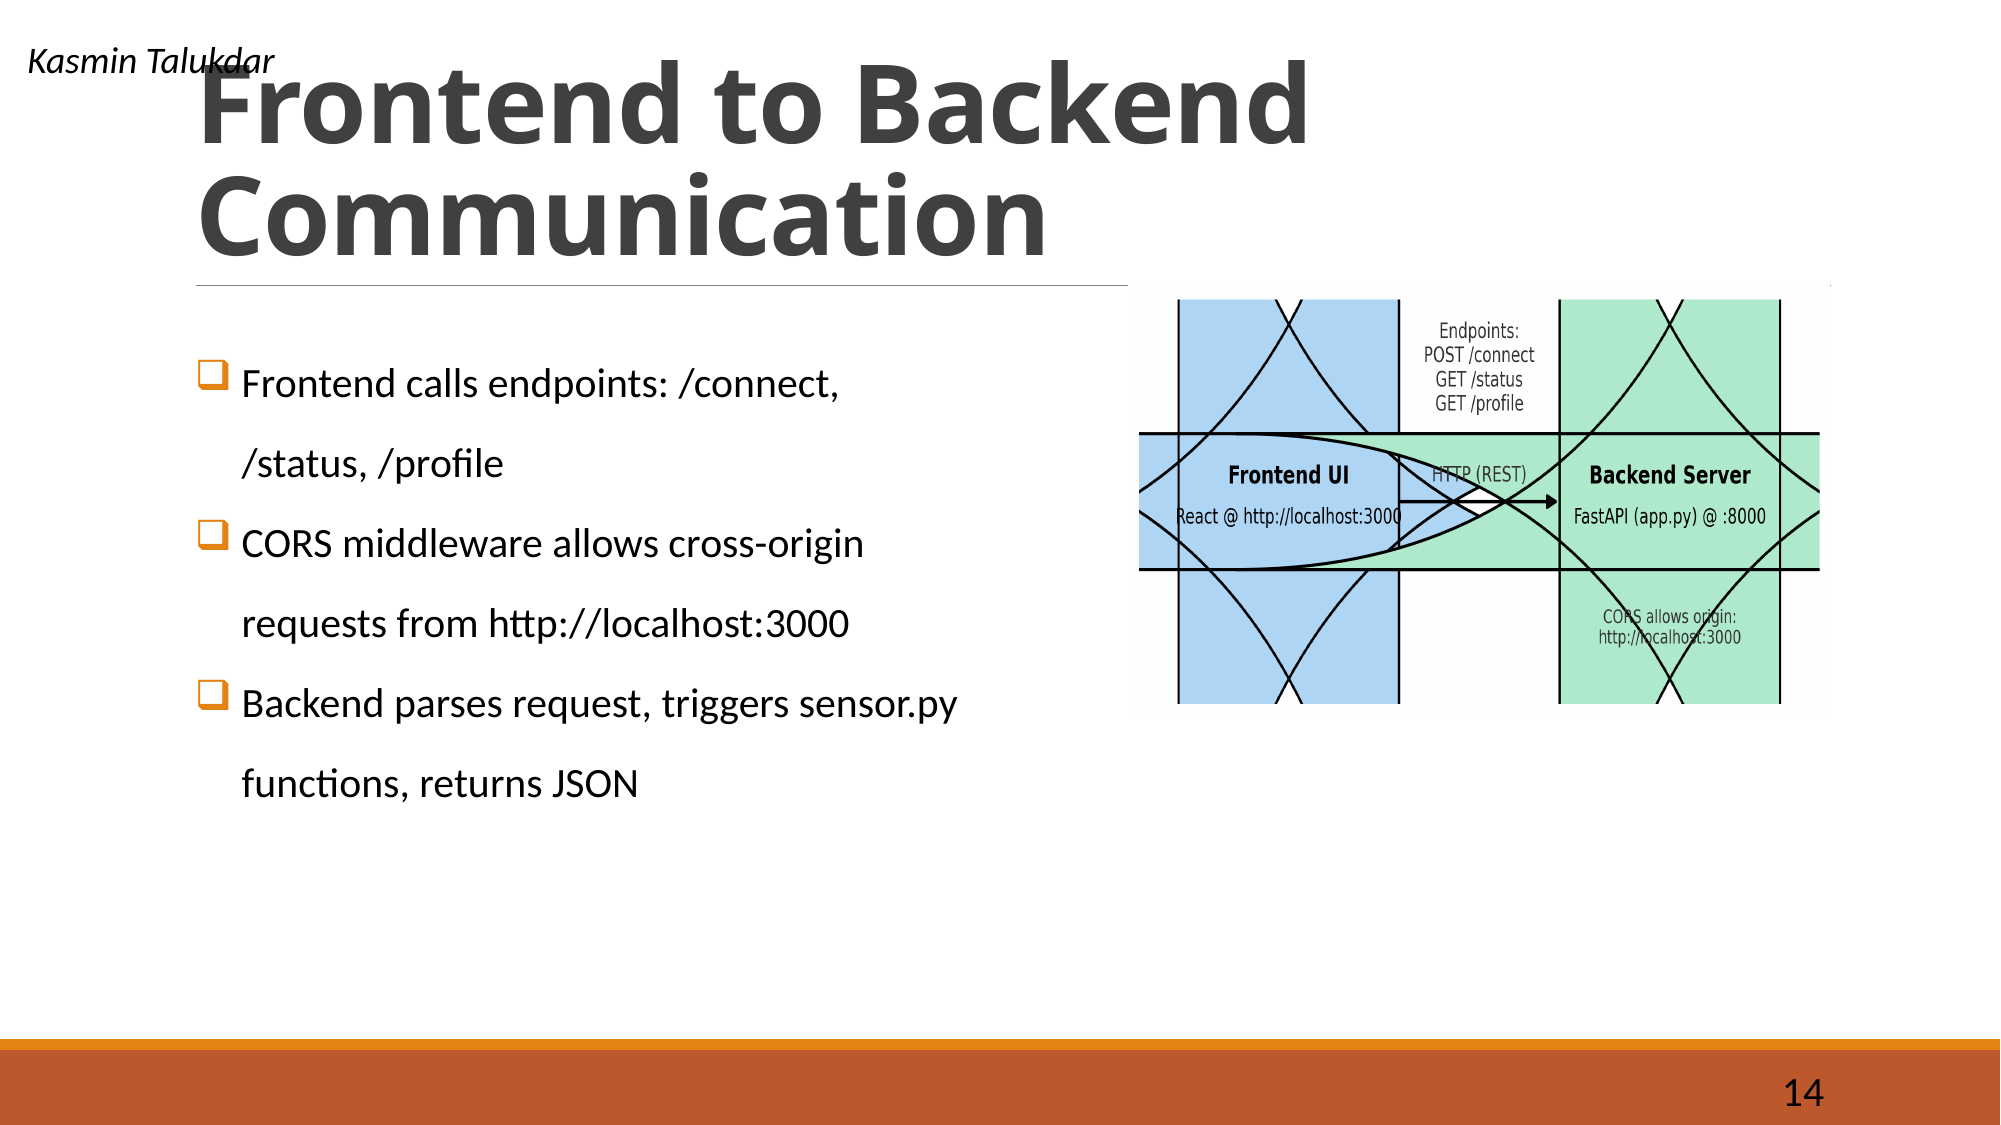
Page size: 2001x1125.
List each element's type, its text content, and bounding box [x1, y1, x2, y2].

title Frontend to Backend Communication [180, 47, 1830, 285]
text_box Kasmin Talukdar [12, 28, 1051, 88]
slide_number 14 [1624, 1059, 1840, 1120]
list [1128, 284, 1831, 720]
text_box Frontend calls endpoints: /connect, /status, /profile CORS middleware allows cross-origin requests from http://localhost:3000 Backend parses request, triggers sensor.py functions, returns JSON [180, 318, 1014, 800]
